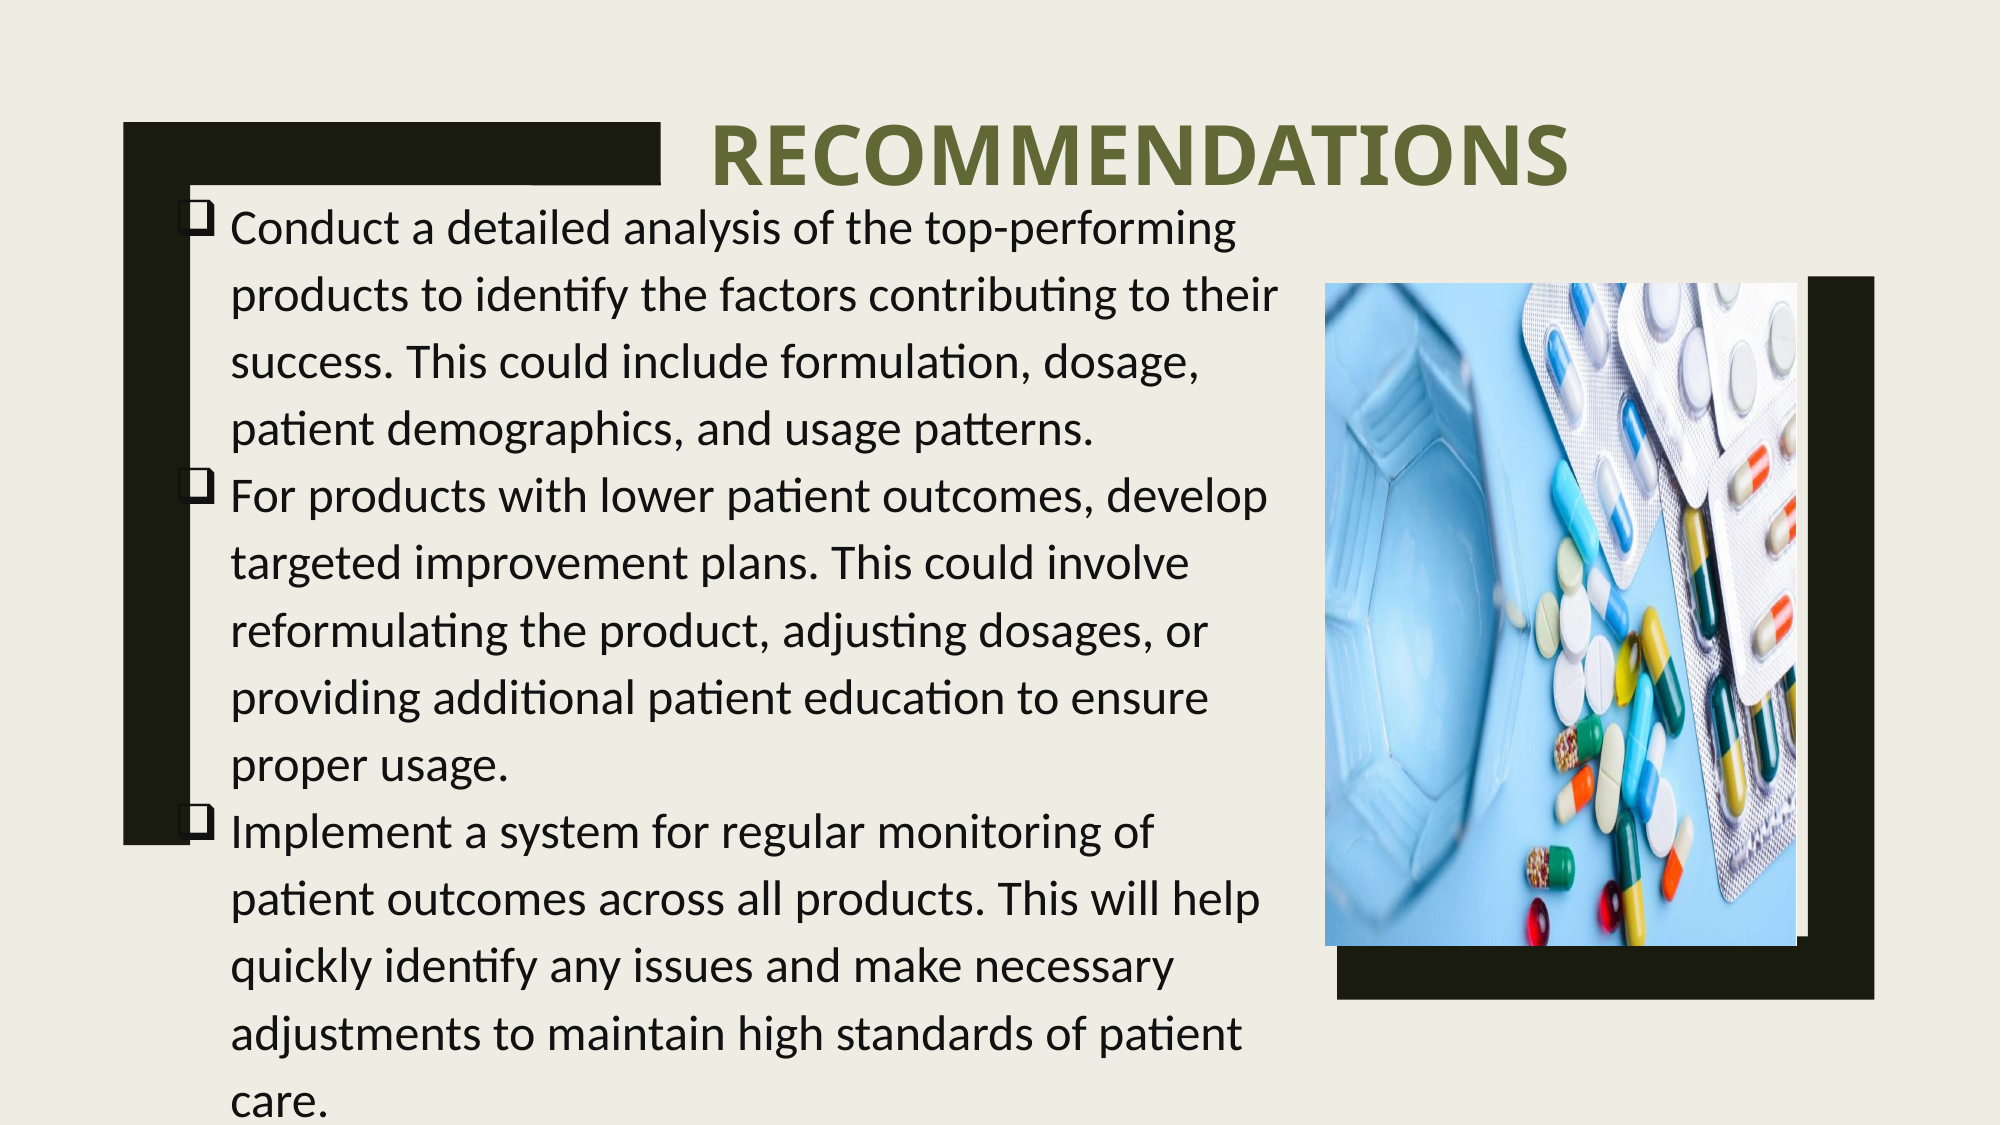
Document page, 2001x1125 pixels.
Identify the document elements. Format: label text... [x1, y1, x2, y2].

title recommendations [282, 48, 2000, 212]
picture [1325, 283, 1797, 946]
subtitle Conduct a detailed analysis of the top-performing products to identify the factors contributing to their success. This could include formulation, dosage, patient demographics, and usage patterns. For products with lower patient outcomes, develop targeted improvement plans. This could involve reformulating the product, adjusting dosages, or providing additional patient education to ensure proper usage. Implement a system for regular monitoring of patient outcomes across all products. This will help quickly identify any issues and make necessary adjustments to maintain high standards of patient care. [159, 179, 1326, 1120]
